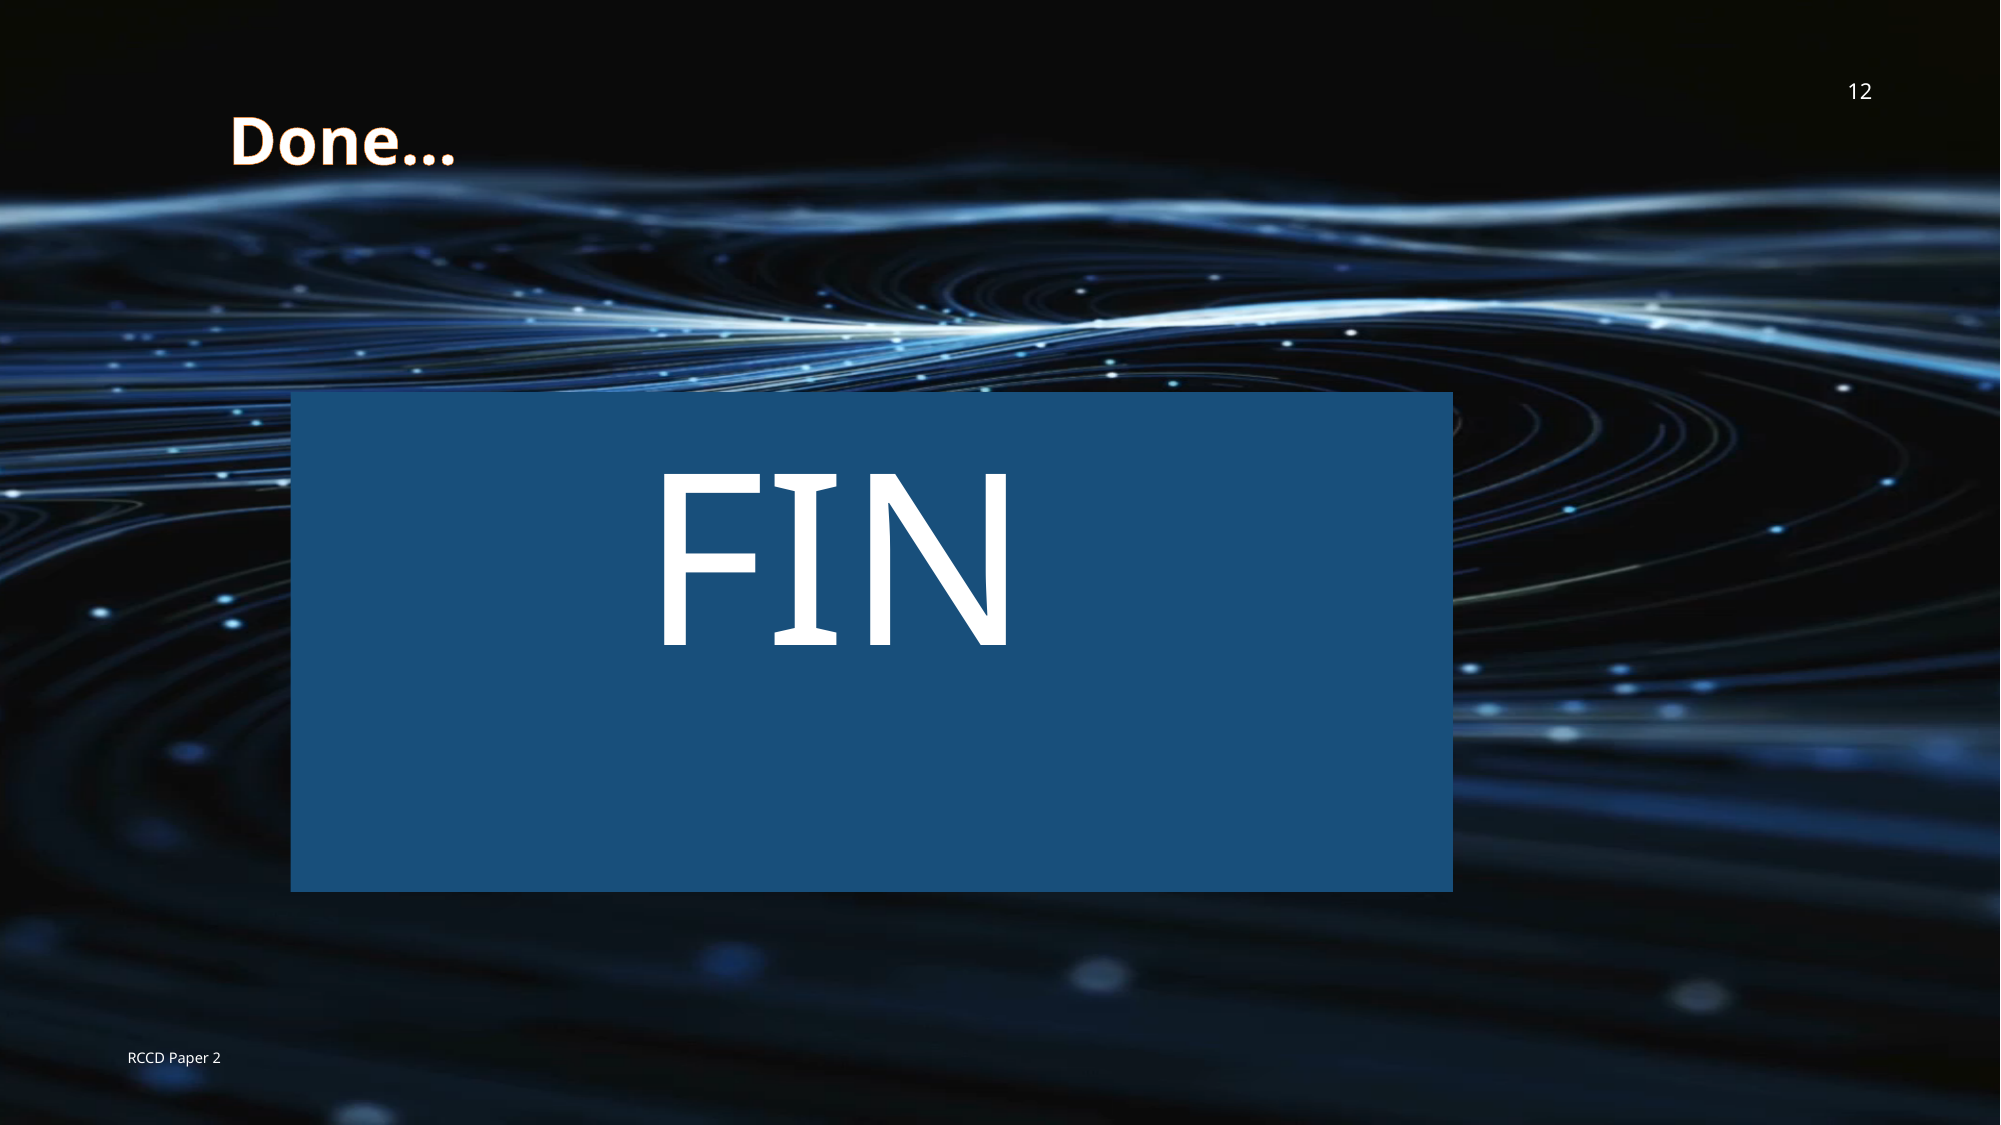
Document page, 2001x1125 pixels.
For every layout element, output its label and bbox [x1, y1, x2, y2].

text_box [0, 0, 2000, 1125]
